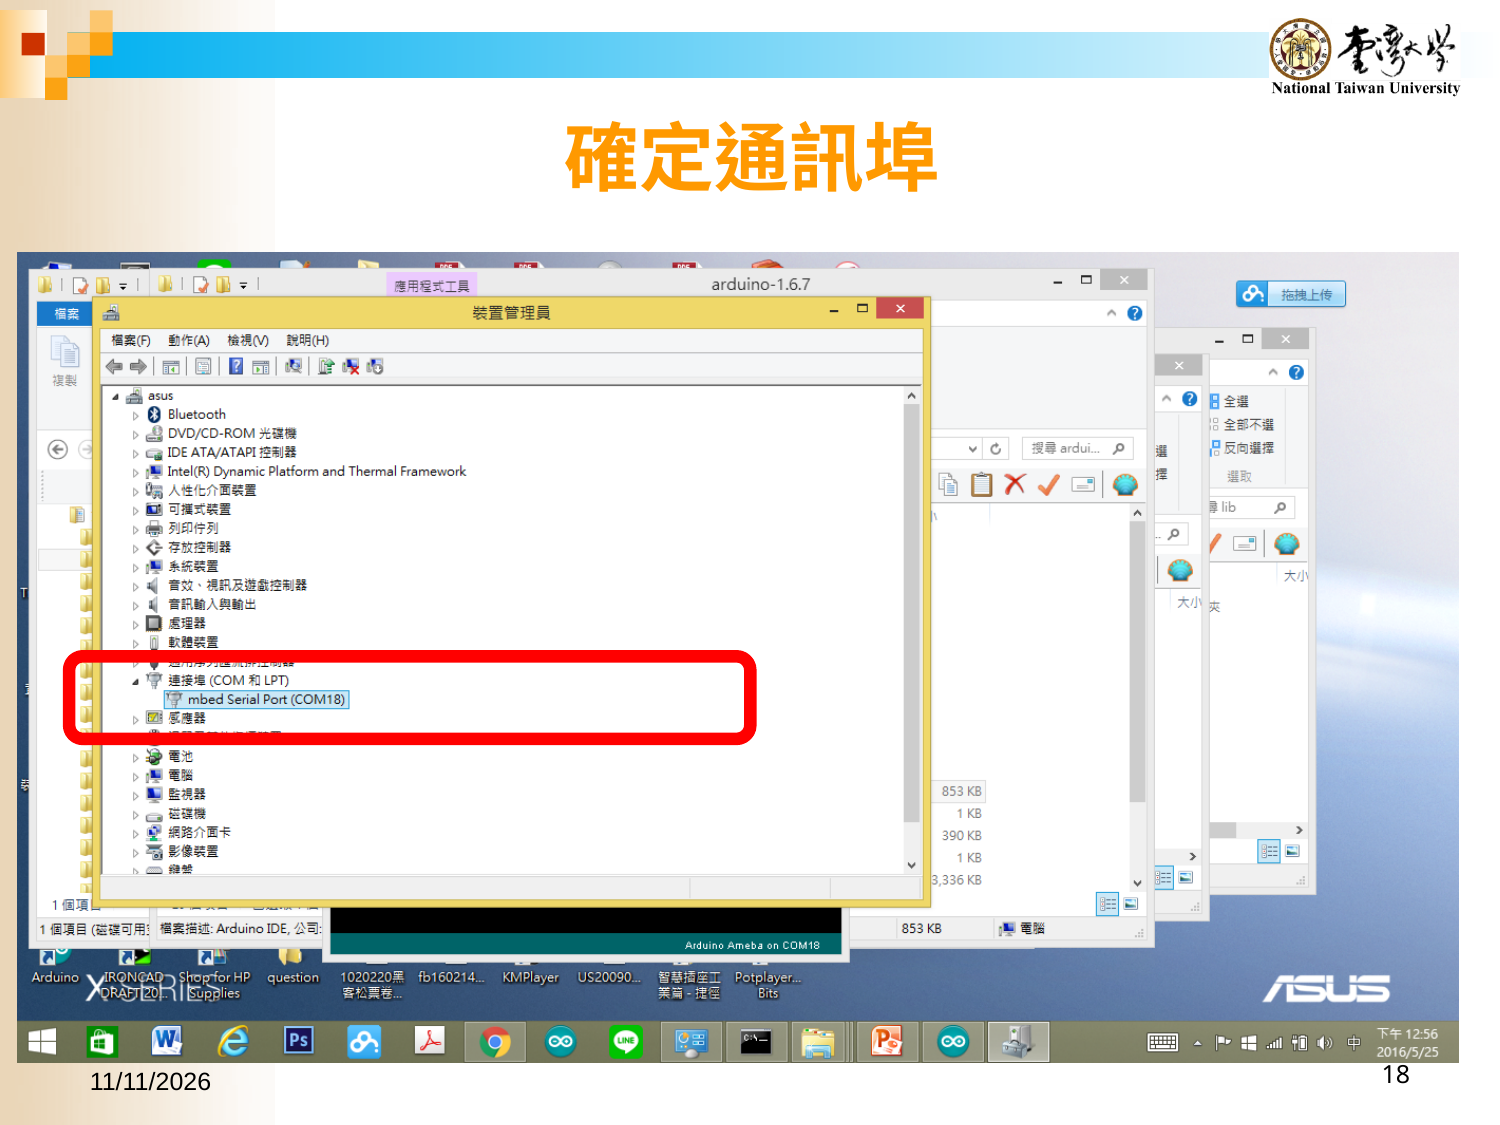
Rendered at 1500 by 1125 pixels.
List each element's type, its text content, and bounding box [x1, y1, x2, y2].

picture [1269, 18, 1463, 98]
text_box 18 [1074, 1072, 1425, 1100]
title 確定通訊埠 [76, 42, 1427, 251]
picture [17, 252, 1459, 1064]
text_box 2016/12/6 [75, 1072, 425, 1103]
